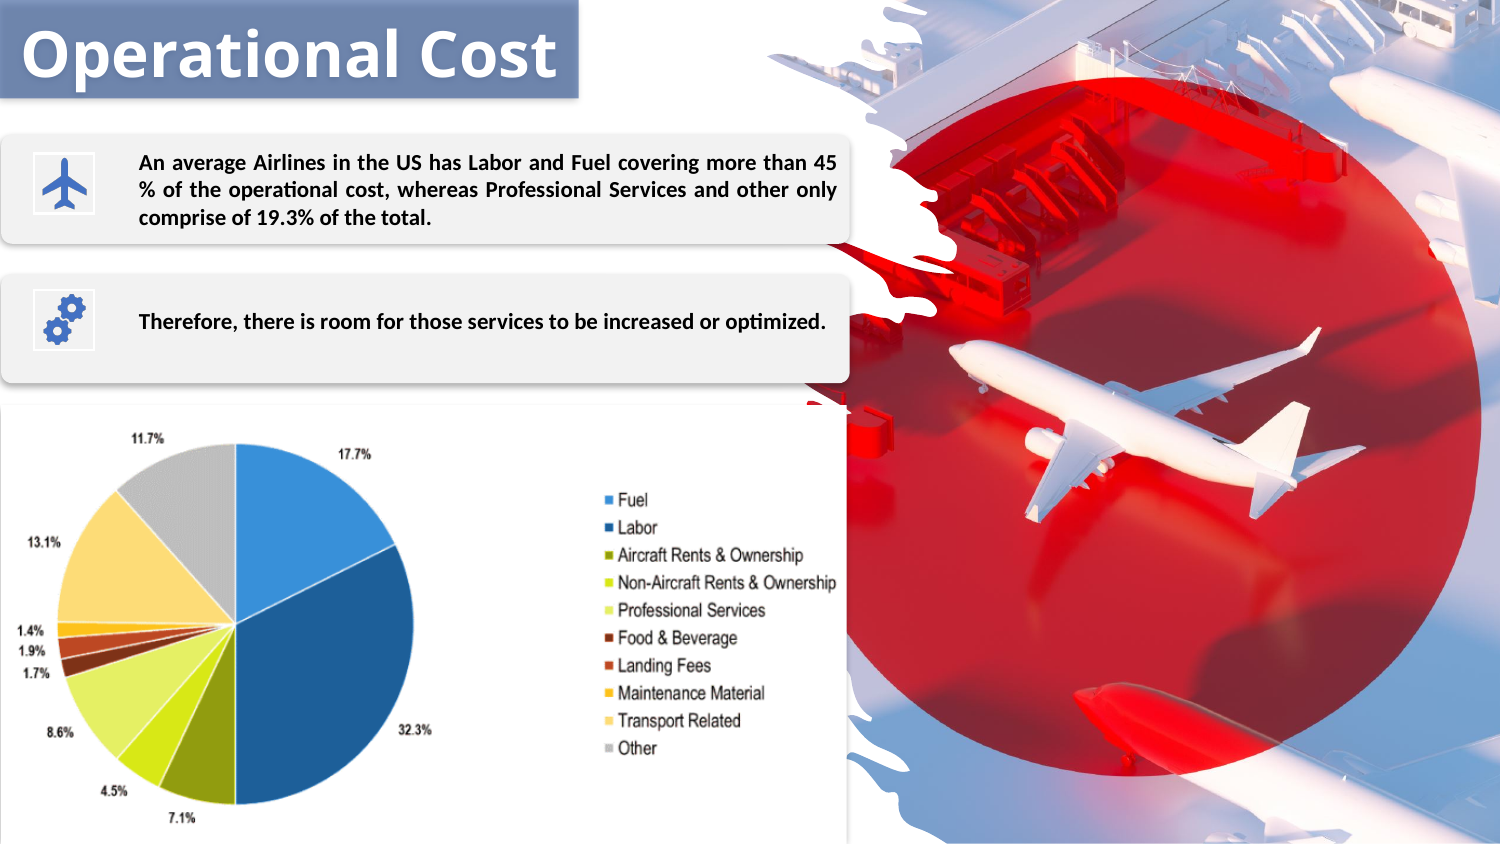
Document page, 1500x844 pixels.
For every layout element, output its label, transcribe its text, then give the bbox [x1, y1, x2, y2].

picture [1, 0, 1500, 844]
text_box Operational Cost [0, 0, 579, 99]
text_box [1, 69, 850, 434]
